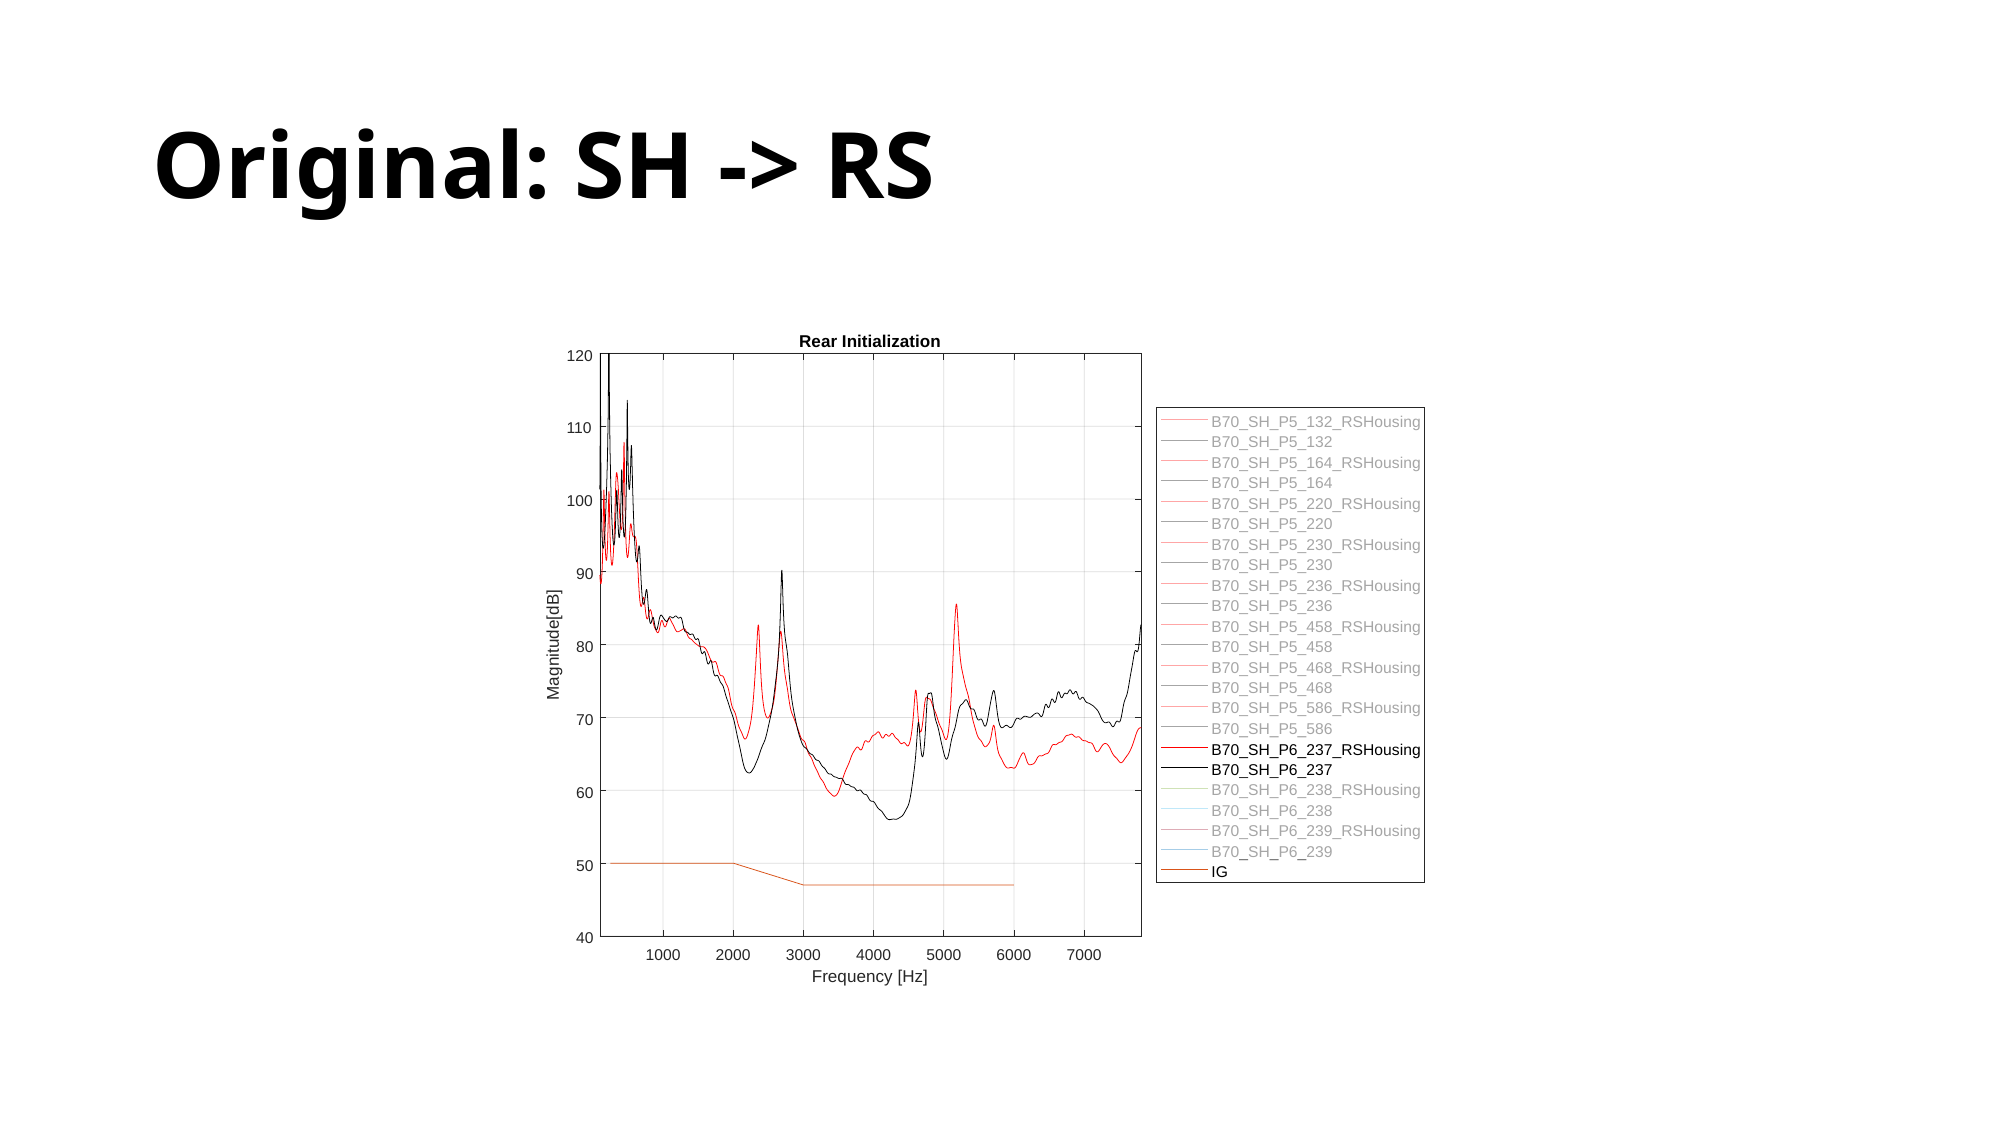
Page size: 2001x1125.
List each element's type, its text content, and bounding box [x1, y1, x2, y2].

title Original: SH -> RS [137, 59, 1863, 278]
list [509, 299, 1491, 1014]
